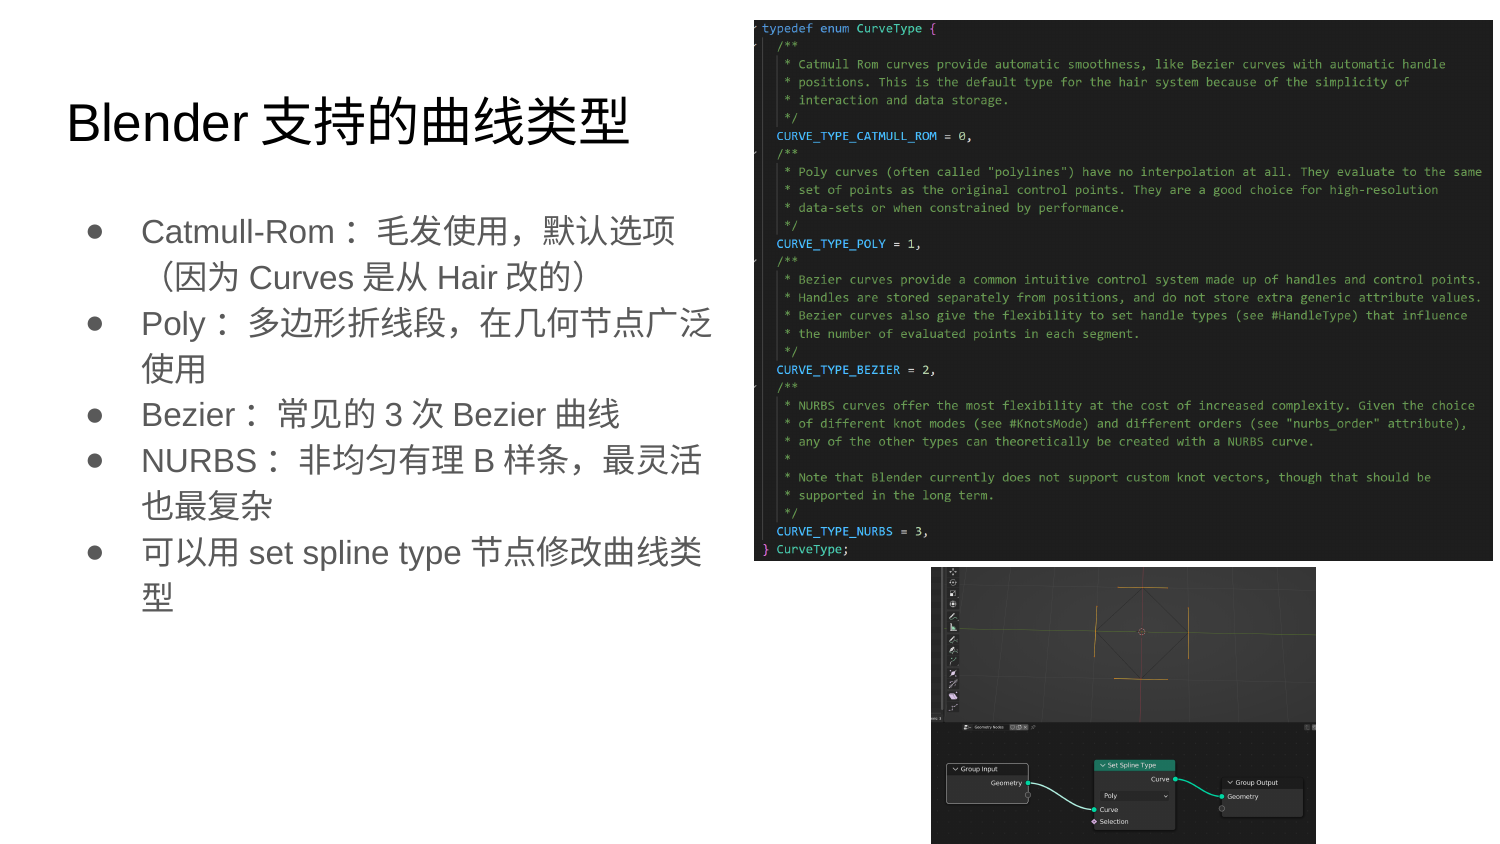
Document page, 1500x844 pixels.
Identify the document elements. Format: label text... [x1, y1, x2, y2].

list Catmull-Rom：毛发使用，默认选项（因为Curves是从Hair改的） Poly：多边形折线段，在几何节点广泛使用 Bezier：常见的3次Bezier曲线 NURBS：非均匀有理B样条，最灵活也最复杂 可以用set spline type节点修改曲线类型 [51, 189, 744, 798]
picture [753, 19, 1493, 561]
picture [931, 567, 1316, 844]
title Blender支持的曲线类型 [51, 72, 748, 167]
